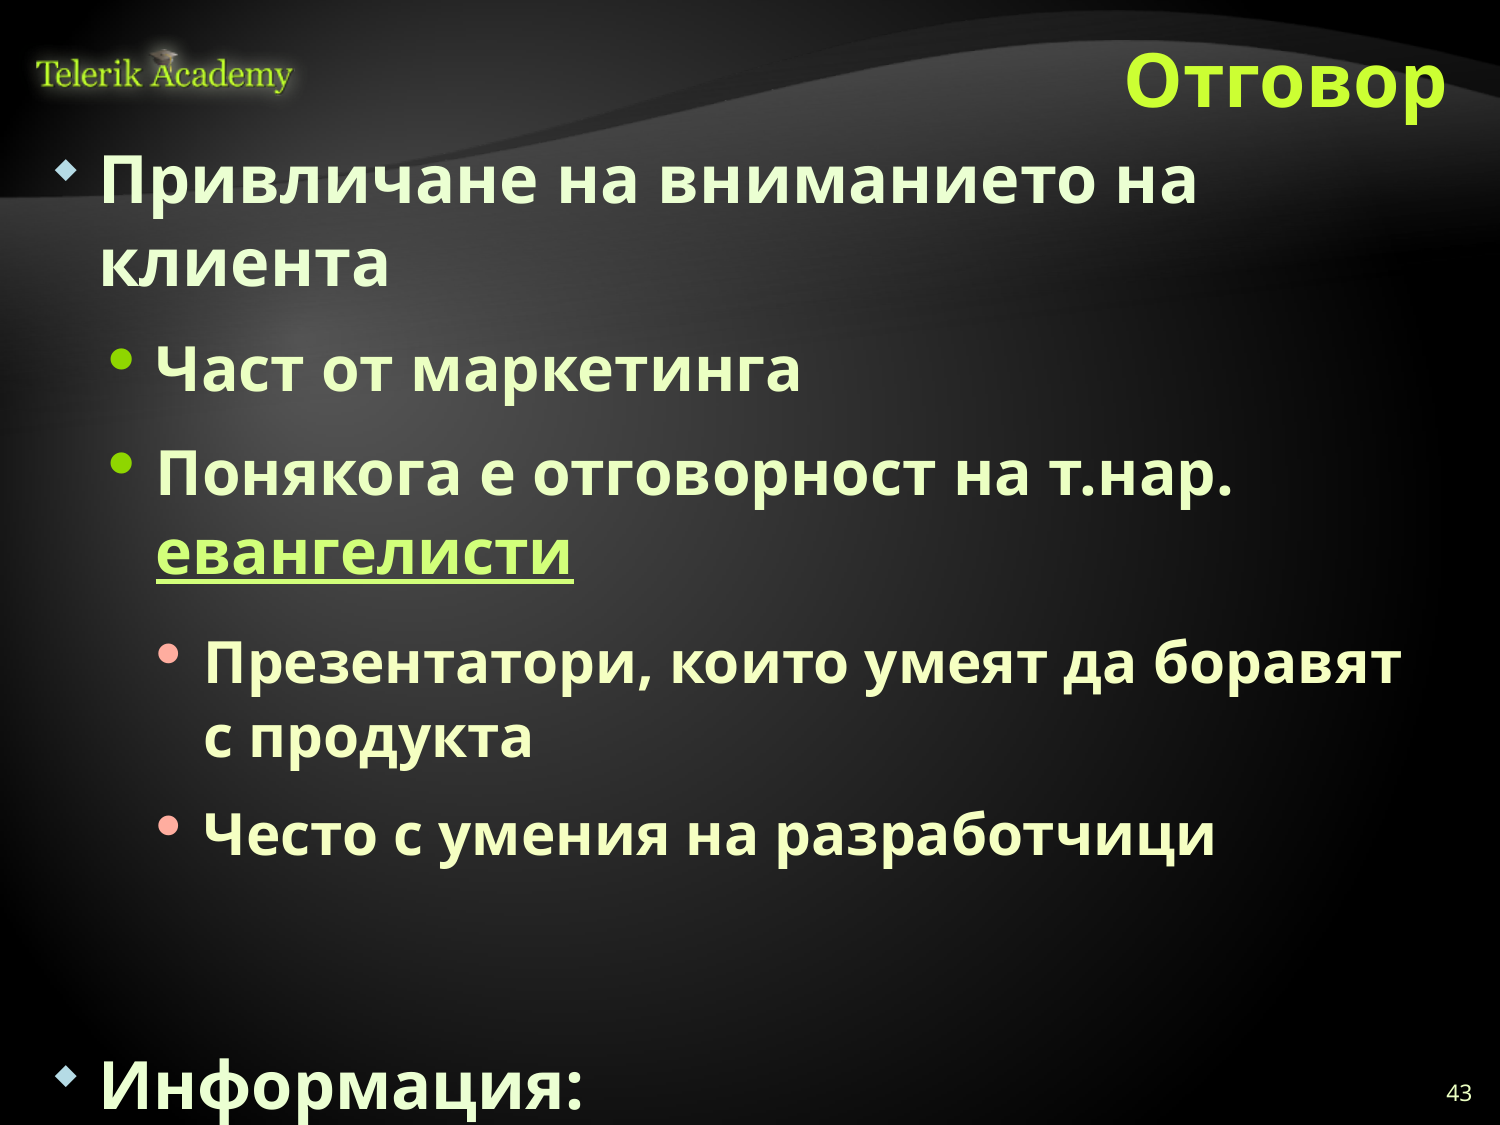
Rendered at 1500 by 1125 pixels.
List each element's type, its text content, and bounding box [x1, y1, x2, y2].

list Привличане на вниманието на клиента Част от маркетинга Понякога е отговорност на т.нар. евангелисти Презентатори, които умеят да боравят с продукта Често с умения на разработчици Информация: http://en.wikipedia.org/wiki/Sales_process [37, 125, 1463, 1100]
slide_number 43 [1412, 1074, 1488, 1113]
picture [0, 0, 1500, 1125]
title Отговор [300, 12, 1463, 125]
